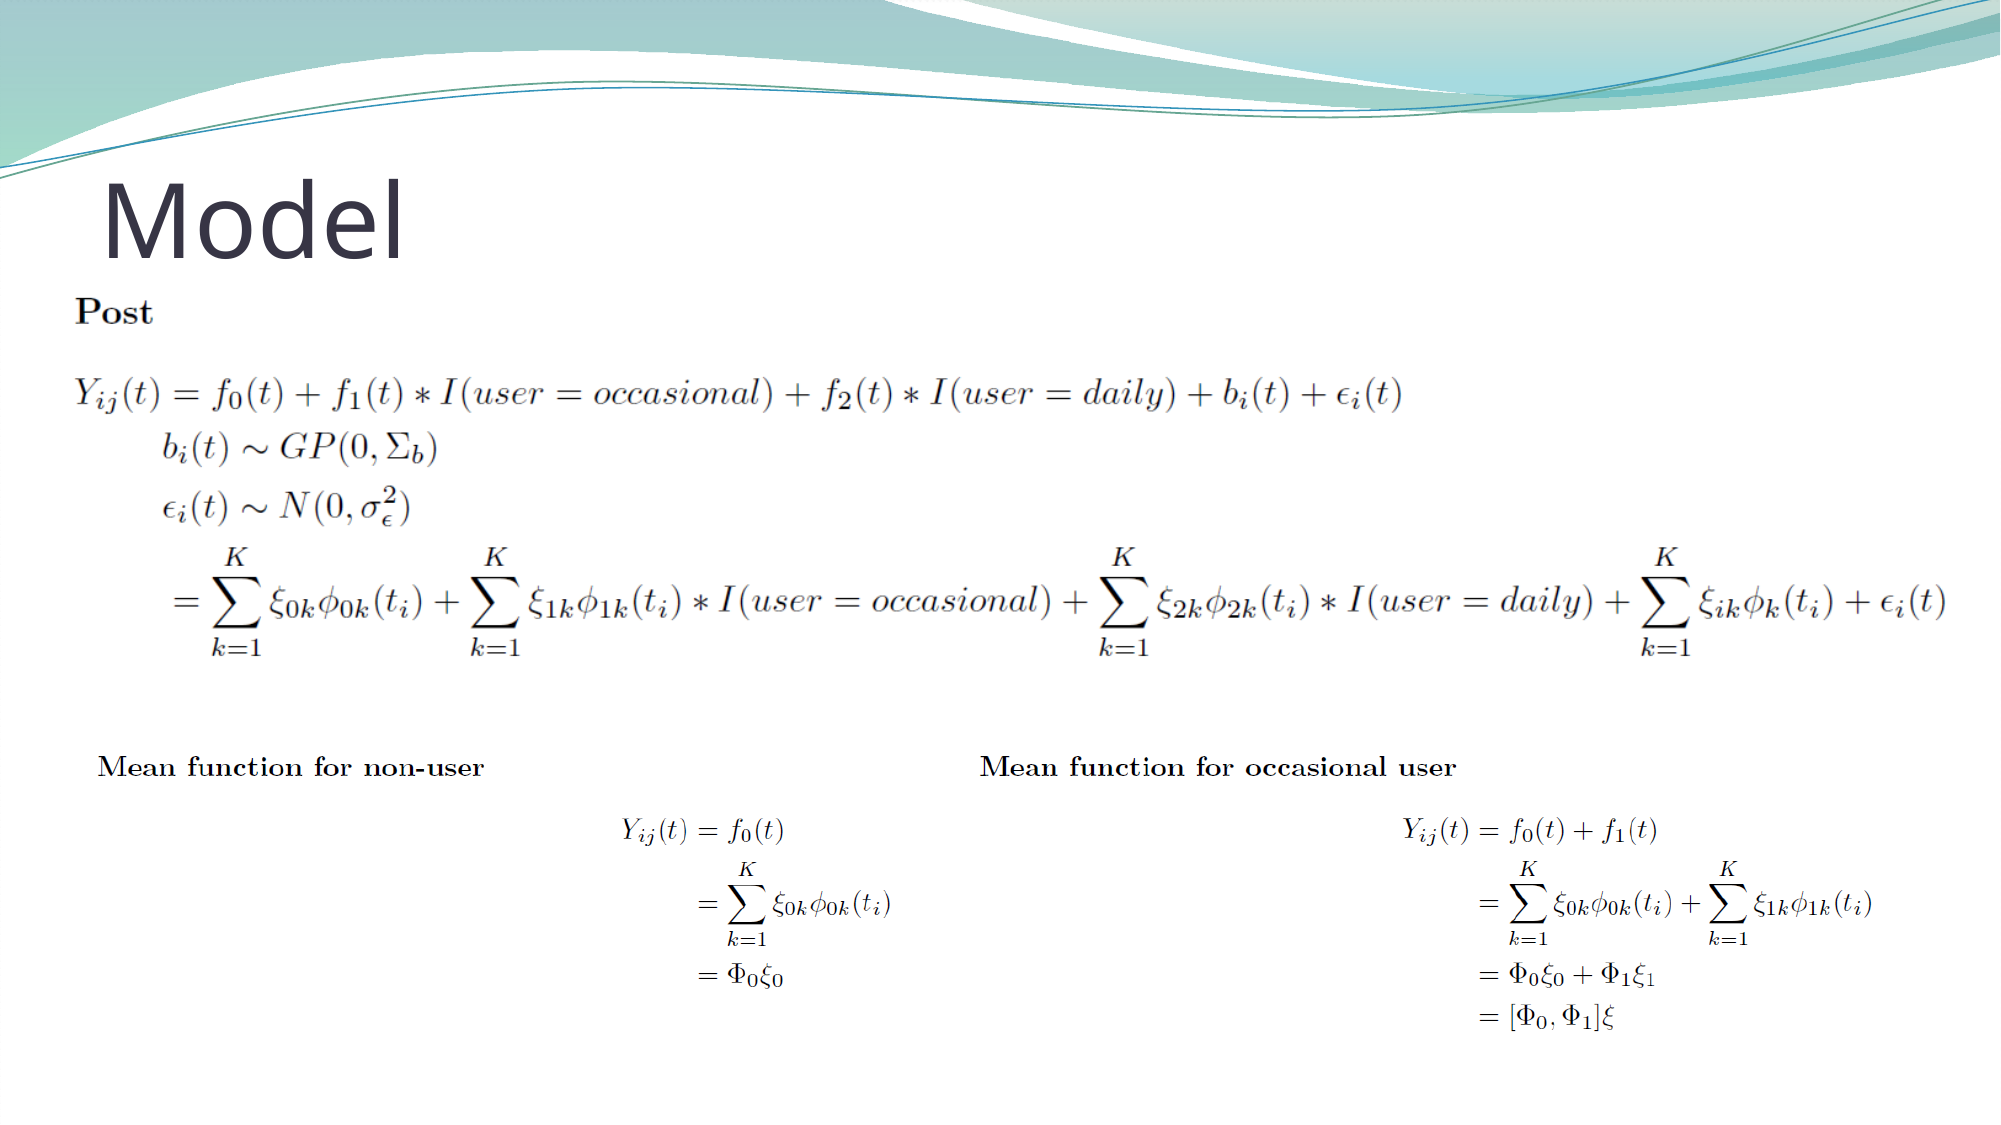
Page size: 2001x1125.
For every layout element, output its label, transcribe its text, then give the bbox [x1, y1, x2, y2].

picture [81, 751, 925, 997]
picture [972, 751, 1941, 1046]
title Model [99, 92, 1900, 280]
picture [53, 282, 1988, 681]
